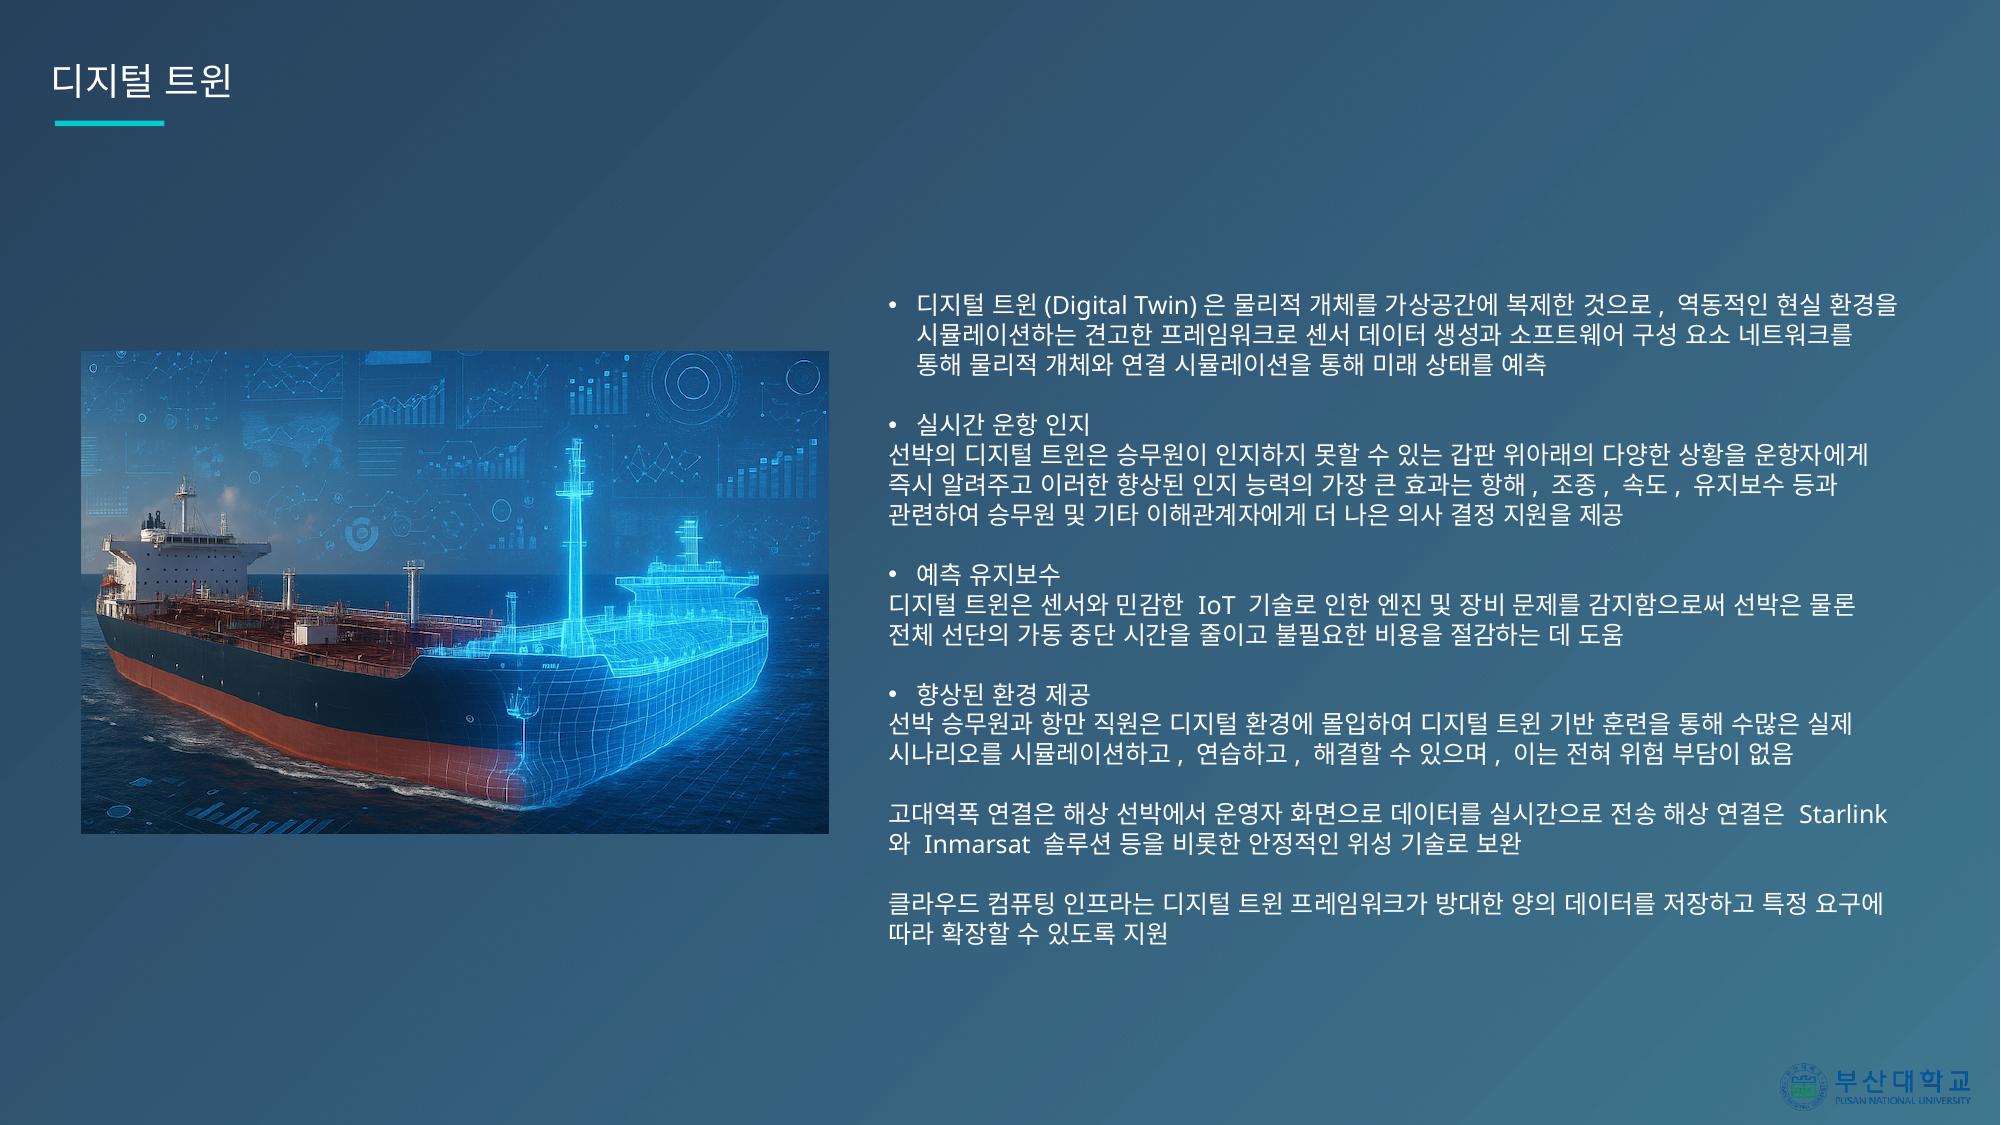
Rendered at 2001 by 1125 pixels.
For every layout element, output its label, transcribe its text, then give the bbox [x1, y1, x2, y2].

text_box 디지털 트윈 [36, 50, 913, 111]
picture [0, 0, 2001, 1125]
text_box 디지털 트윈(Digital Twin)은 물리적 개체를 가상공간에 복제한 것으로, 역동적인 현실 환경을 시뮬레이션하는 견고한 프레임워크로 센서 데이터 생성과 소프트웨어 구성 요소 네트워크를 통해 물리적 개체와 연결 시뮬레이션을 통해 미래 상태를 예측 실시간 운항 인지 선박의 디지털 트윈은 승무원이 인지하지 못할 수 있는 갑판 위아래의 다양한 상황을 운항자에게 즉시 알려주고 이러한 향상된 인지 능력의 가장 큰 효과는 항해, 조종, 속도, 유지보수 등과 관련하여 승무원 및 기타 이해관계자에게 더 나은 의사 결정 지원을 제공 예측 유지보수 디지털 트윈은 센서와 민감한 IoT 기술로 인한 엔진 및 장비 문제를 감지함으로써 선박은 물론 전체 선단의 가동 중단 시간을 줄이고 불필요한 비용을 절감하는 데 도움 향상된 환경 제공 선박 승무원과 항만 직원은 디지털 환경에 몰입하여 디지털 트윈 기반 훈련을 통해 수많은 실제 시나리오를 시뮬레이션하고, 연습하고, 해결할 수 있으며, 이는 전혀 위험 부담이 없음 고대역폭 연결은 해상 선박에서 운영자 화면으로 데이터를 실시간으로 전송 해상 연결은 Starlink와 Inmarsat 솔루션 등을 비롯한 안정적인 위성 기술로 보완 클라우드 컴퓨팅 인프라는 디지털 트윈 프레임워크가 방대한 양의 데이터를 저장하고 특정 요구에 따라 확장할 수 있도록 지원 [888, 289, 1905, 949]
